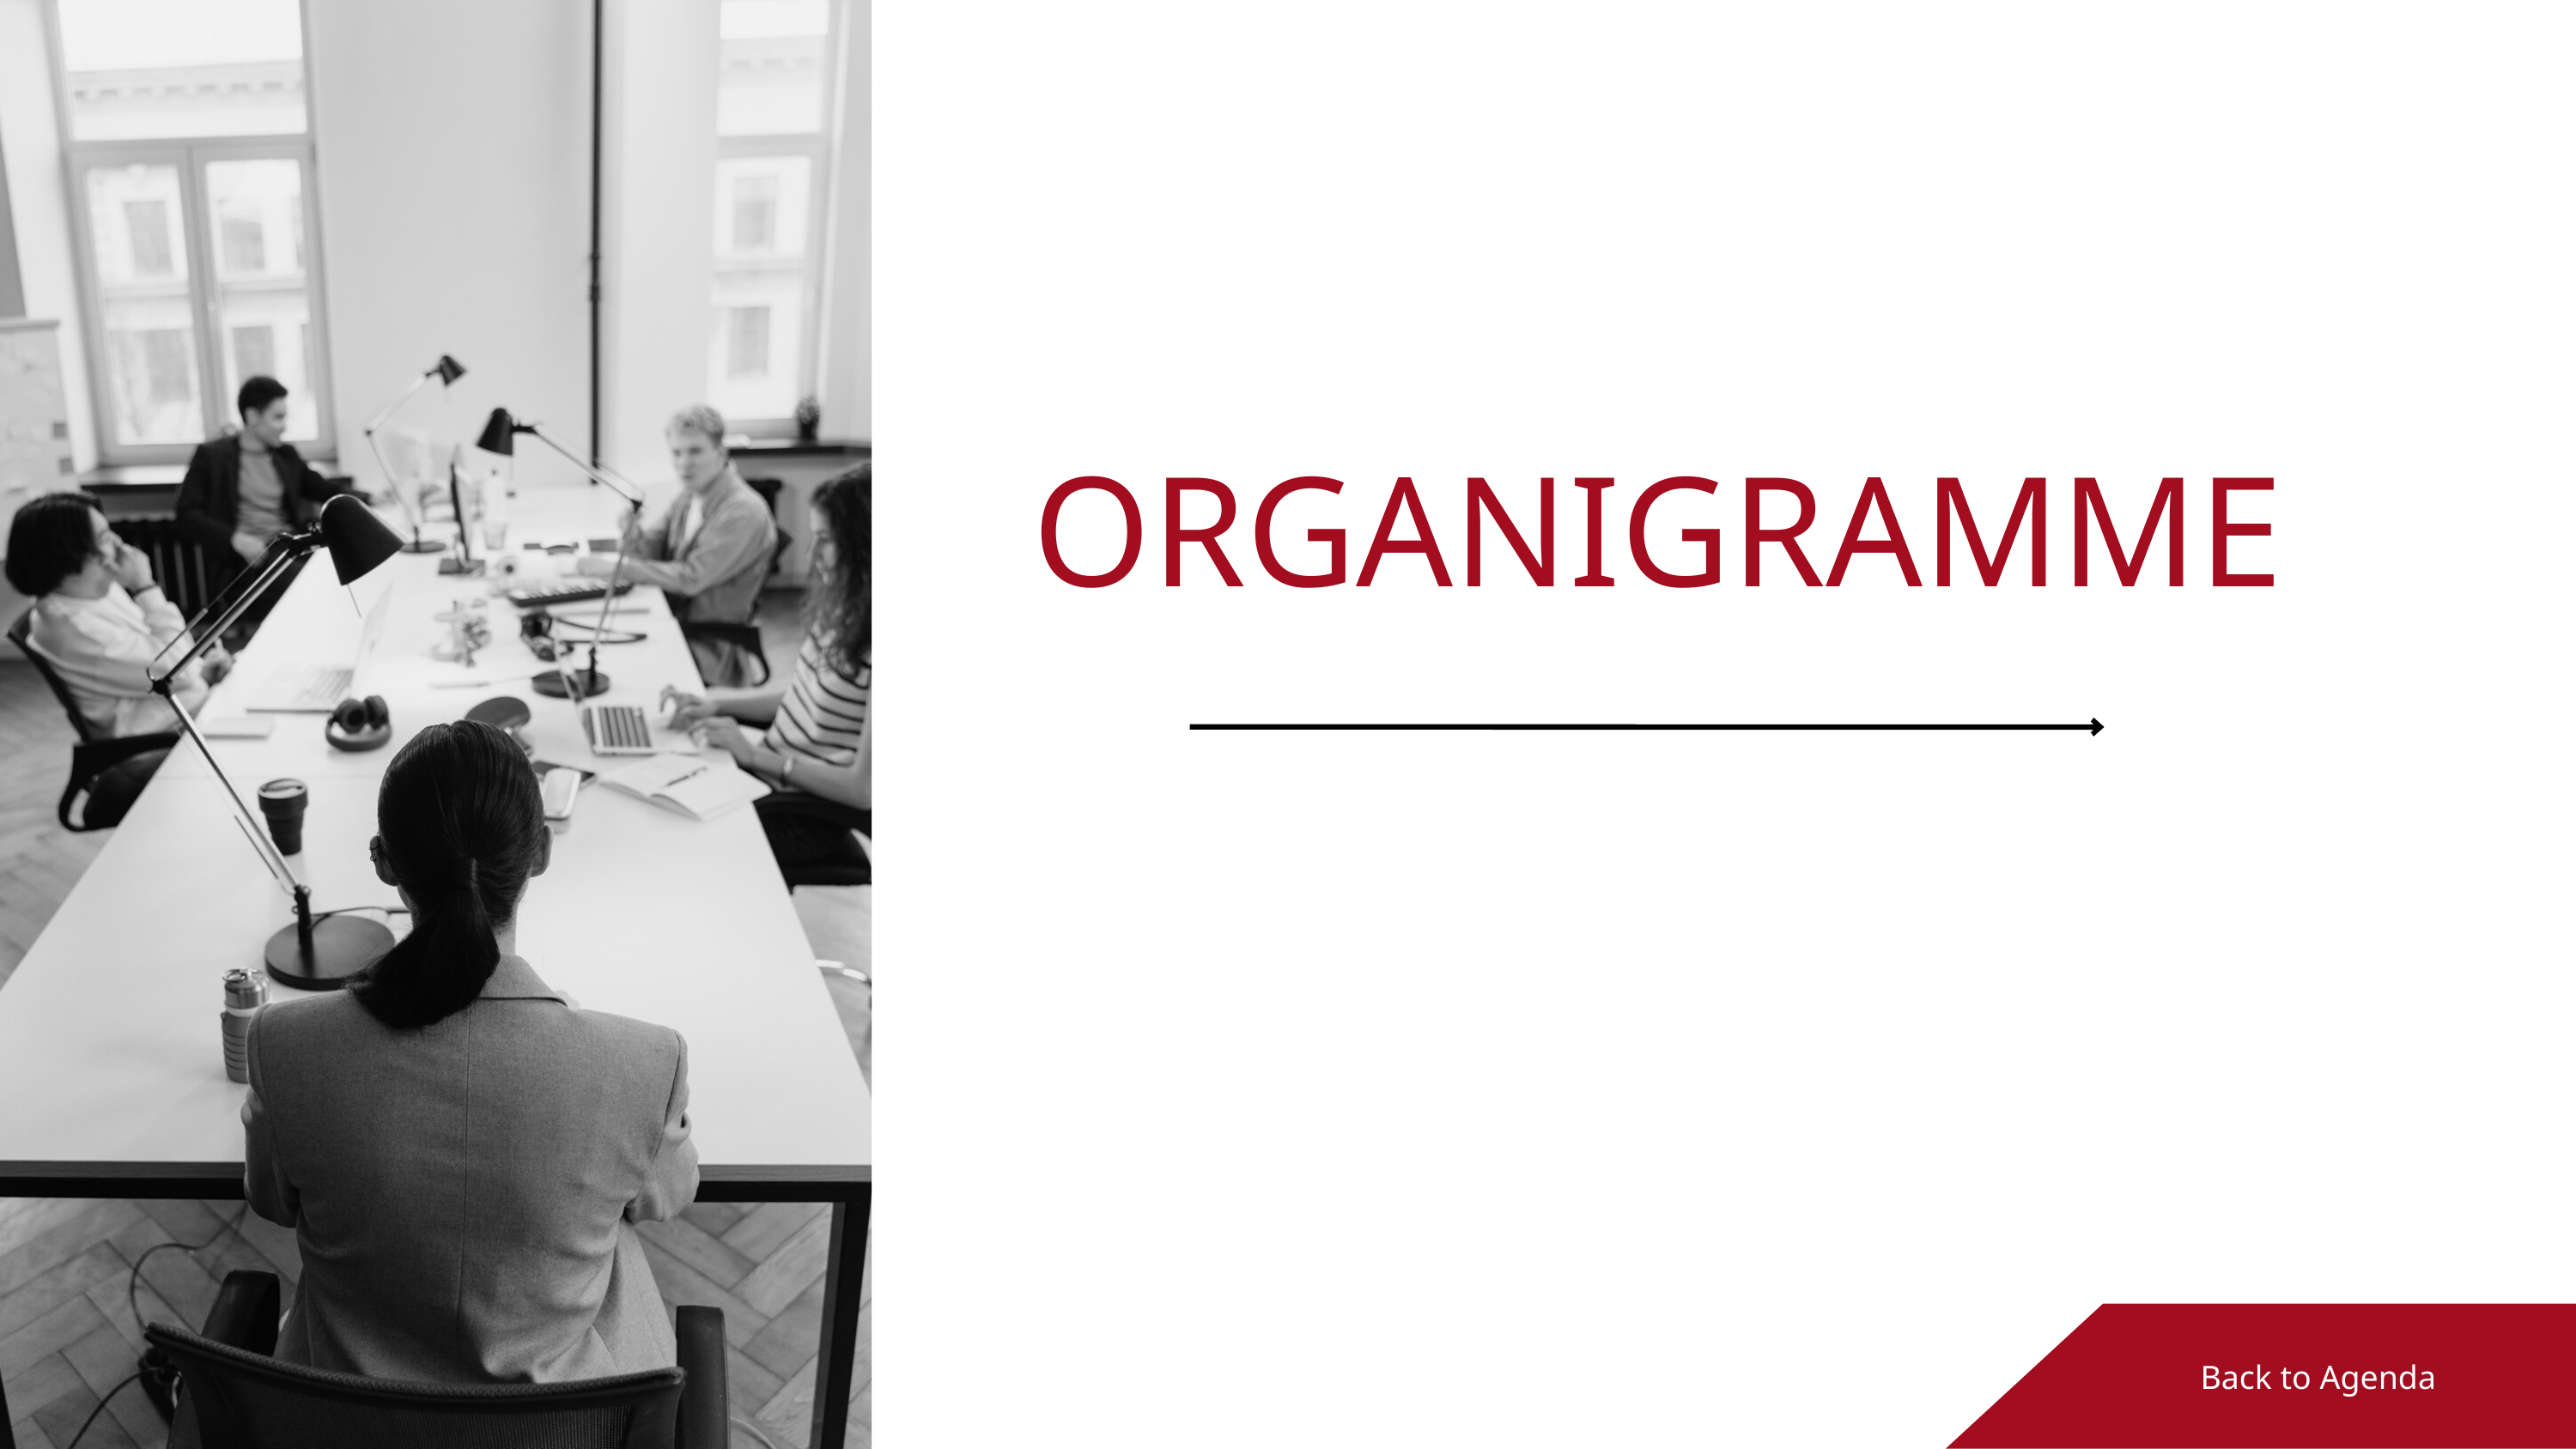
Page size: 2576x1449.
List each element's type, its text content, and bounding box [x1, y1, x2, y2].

text_box ORGANIGRAMME [1033, 434, 2397, 618]
text_box [1189, 720, 2105, 734]
text_box [0, 0, 872, 1449]
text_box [1945, 1303, 2576, 1449]
